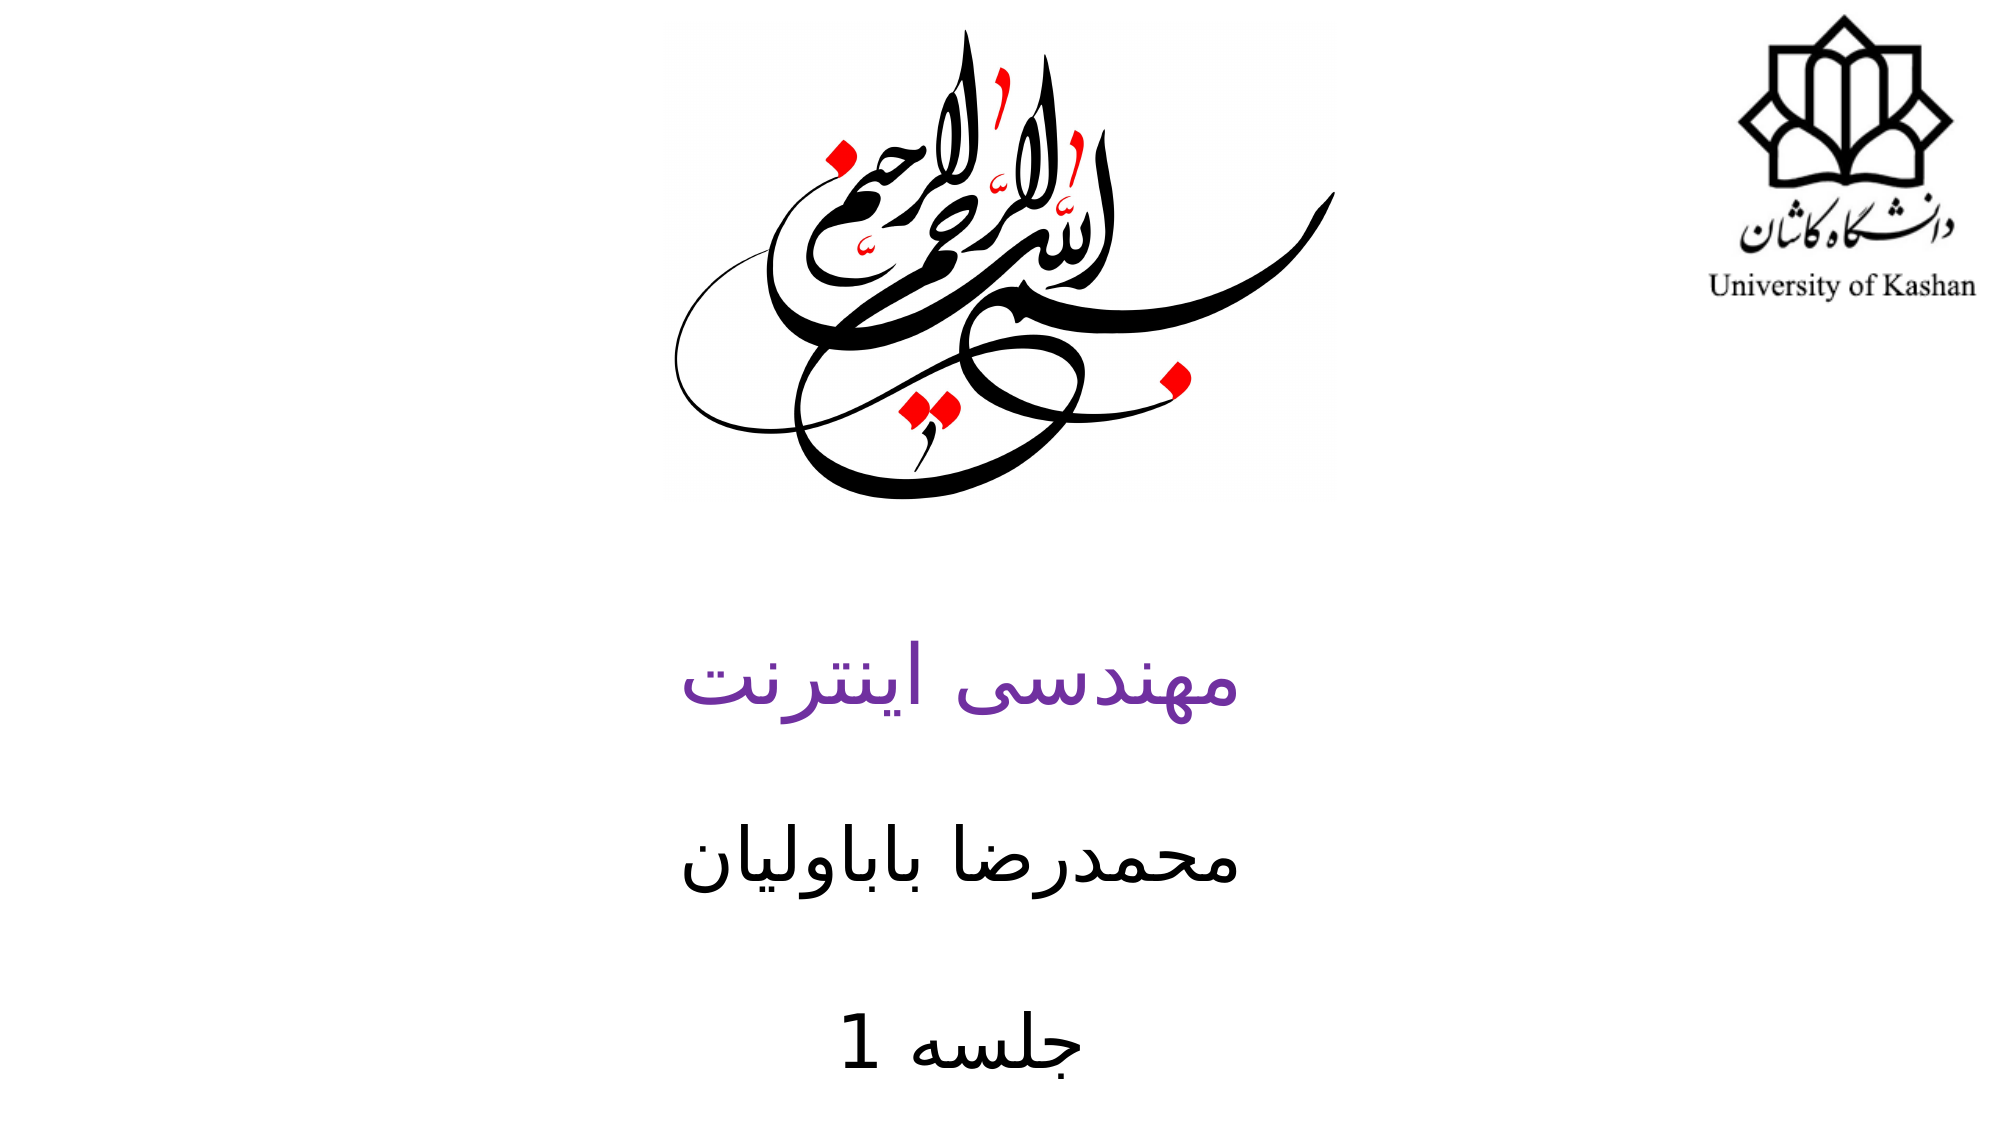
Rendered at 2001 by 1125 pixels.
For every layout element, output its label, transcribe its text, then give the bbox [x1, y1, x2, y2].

text_box مهندسی اینترنت [664, 563, 1259, 729]
picture [663, 21, 1337, 502]
text_box جلسه 1 [821, 986, 1101, 1091]
picture [1686, 0, 2000, 313]
text_box محمدرضا باباولیان [664, 798, 1259, 904]
